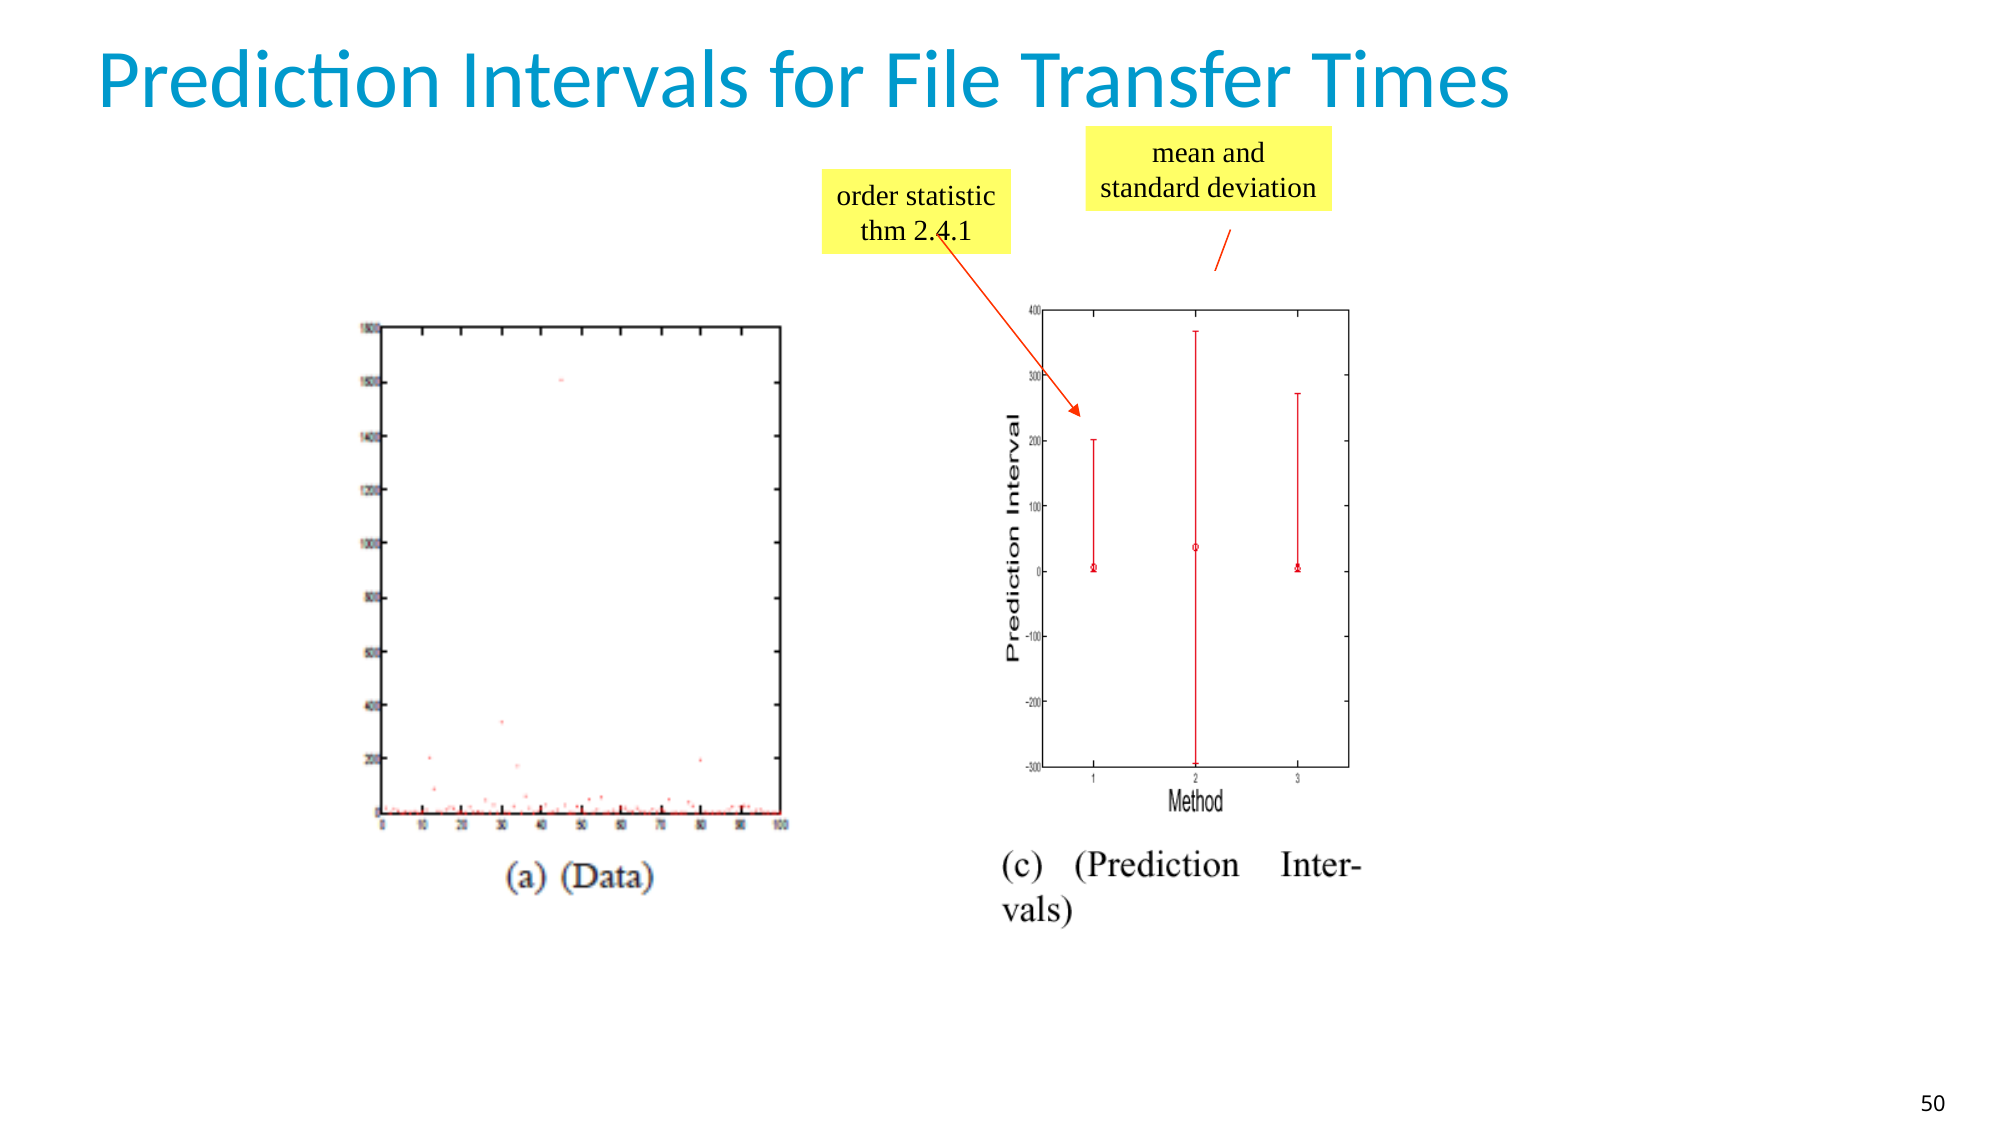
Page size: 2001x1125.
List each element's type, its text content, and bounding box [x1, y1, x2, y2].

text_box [342, 125, 1374, 952]
title Prediction Intervals for File Transfer Times [82, 0, 1898, 150]
footer 50 [1866, 1082, 2000, 1125]
